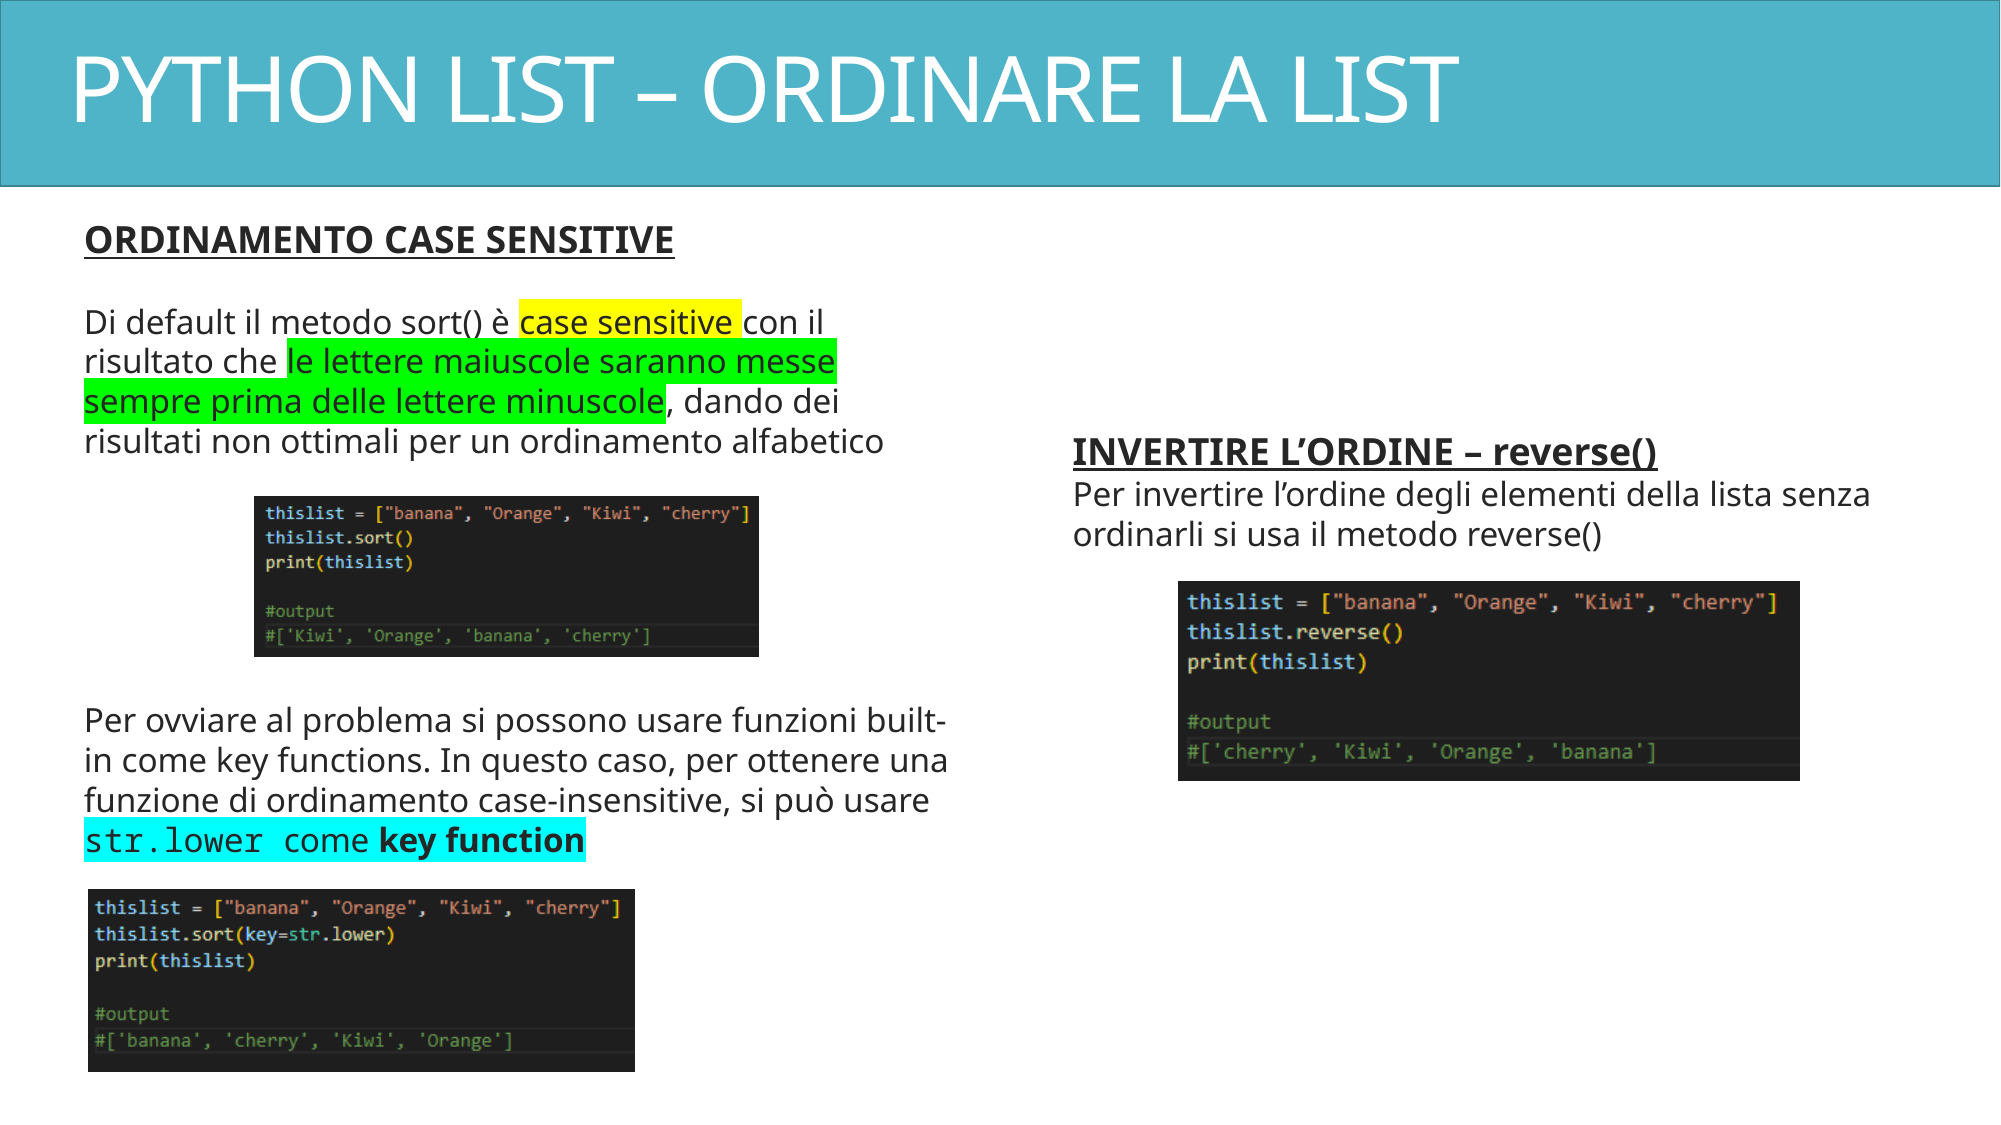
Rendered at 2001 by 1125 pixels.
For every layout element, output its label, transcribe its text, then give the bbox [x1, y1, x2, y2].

list INVERTIRE L’ORDINE – reverse() Per invertire l’ordine degli elementi della lista senza ordinarli si usa il metodo reverse() [1042, 208, 1947, 1072]
list ORDINAMENTO CASE SENSITIVE Di default il metodo sort() è case sensitive con il risultato che le lettere maiuscole saranno messe sempre prima delle lettere minuscole, dando dei risultati non ottimali per un ordinamento alfabetico Per ovviare al problema si possono usare funzioni built-in come key functions. In questo caso, per ottenere una funzione di ordinamento case-insensitive, si può usare str.lower come key function [53, 208, 978, 1070]
picture [88, 889, 635, 1073]
title PYTHON LIST – ORDINARE LA LIST [53, 19, 1949, 170]
picture [254, 496, 759, 657]
picture [1178, 581, 1800, 781]
